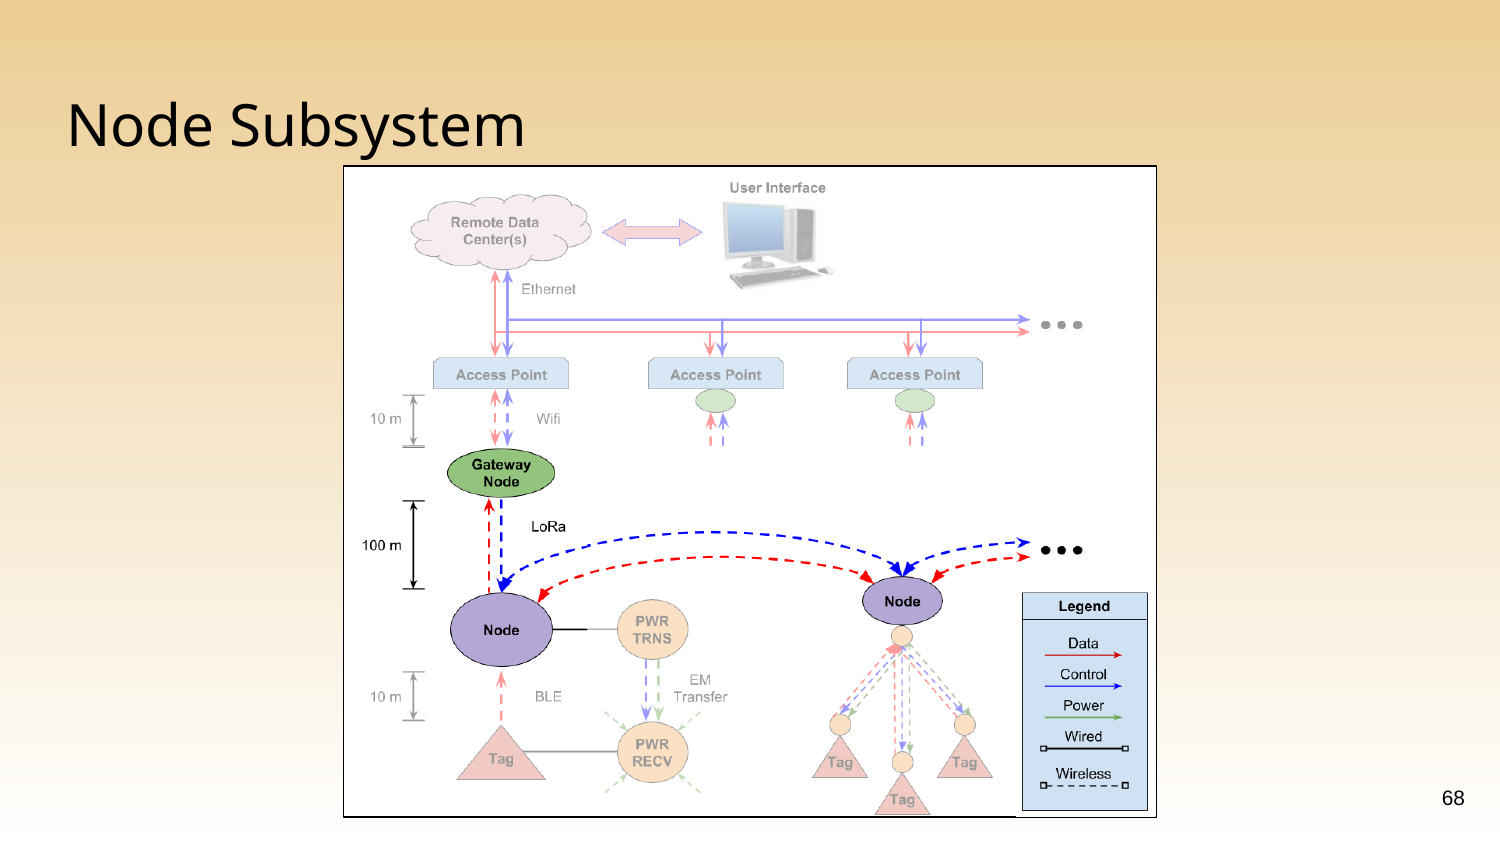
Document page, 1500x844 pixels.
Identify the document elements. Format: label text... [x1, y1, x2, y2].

picture [344, 166, 1156, 817]
title Node Subsystem [51, 72, 1449, 167]
slide_number ‹#› [1389, 764, 1480, 830]
